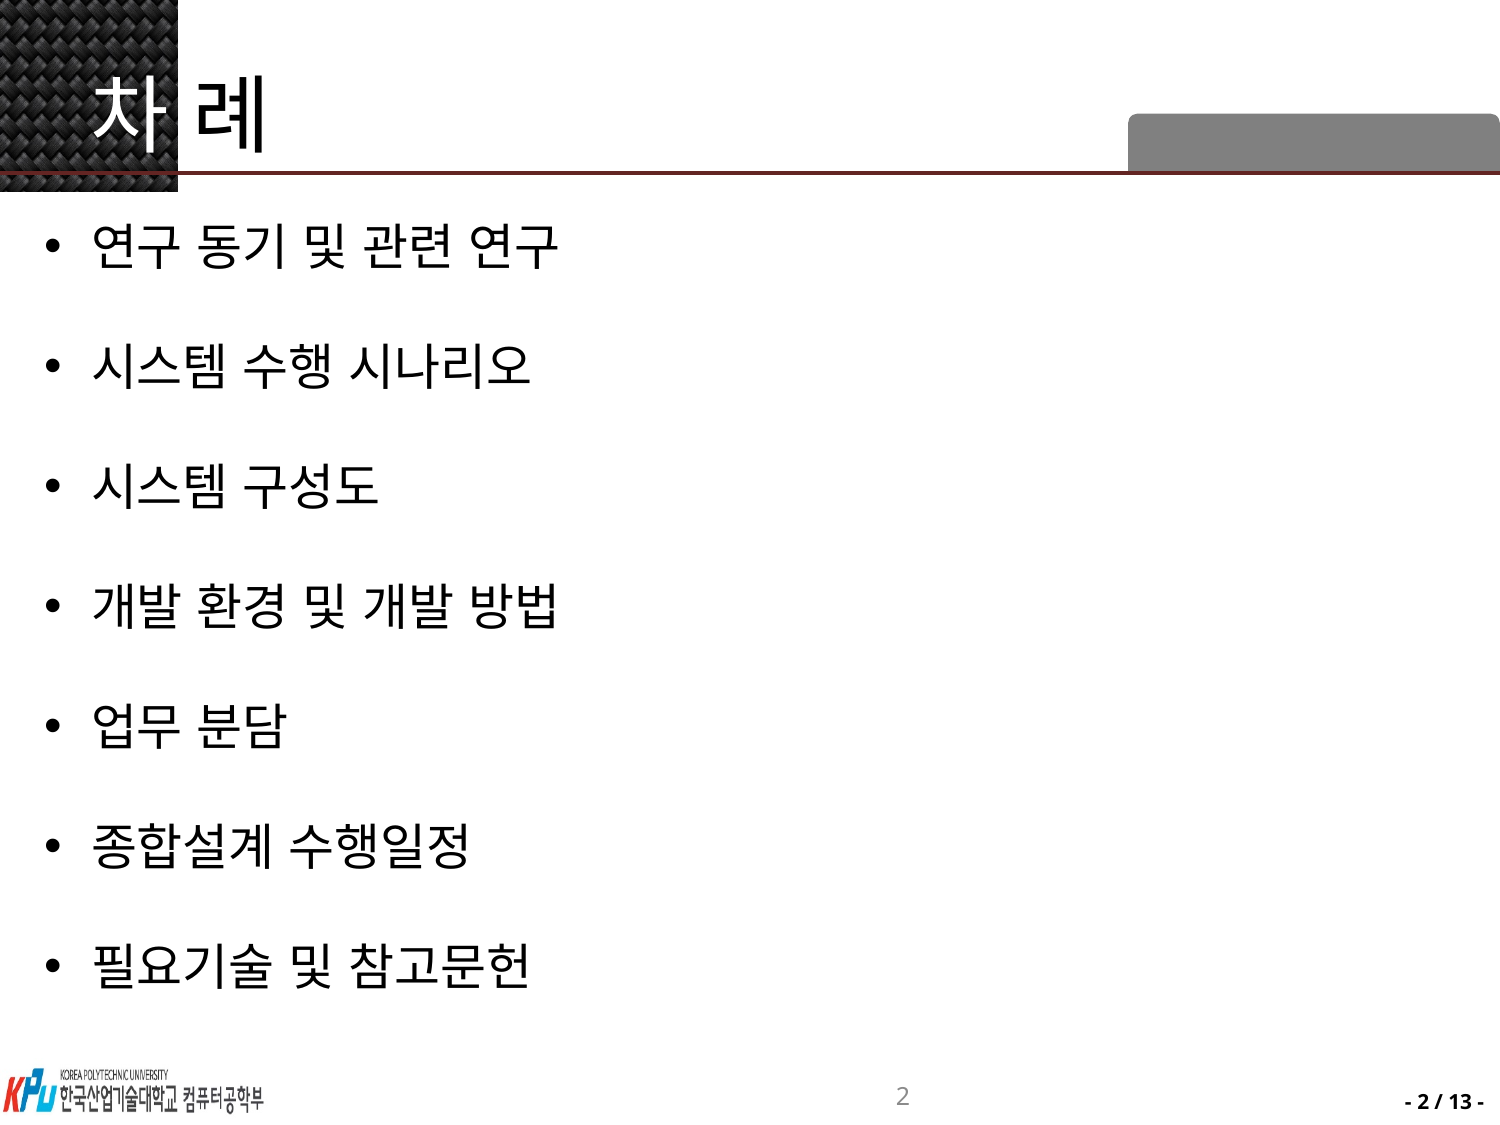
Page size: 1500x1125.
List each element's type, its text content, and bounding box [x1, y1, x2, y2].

picture [0, 175, 178, 192]
text_box 연구 동기 및 관련 연구 시스템 수행 시나리오 시스템 구성도 개발 환경 및 개발 방법 업무 분담 종합설계 수행일정 필요기술 및 참고문헌 [29, 208, 1421, 1003]
picture [0, 0, 178, 171]
text_box 차 례 [74, 53, 1132, 172]
slide_number 2 [575, 1075, 925, 1120]
picture [0, 1058, 268, 1123]
